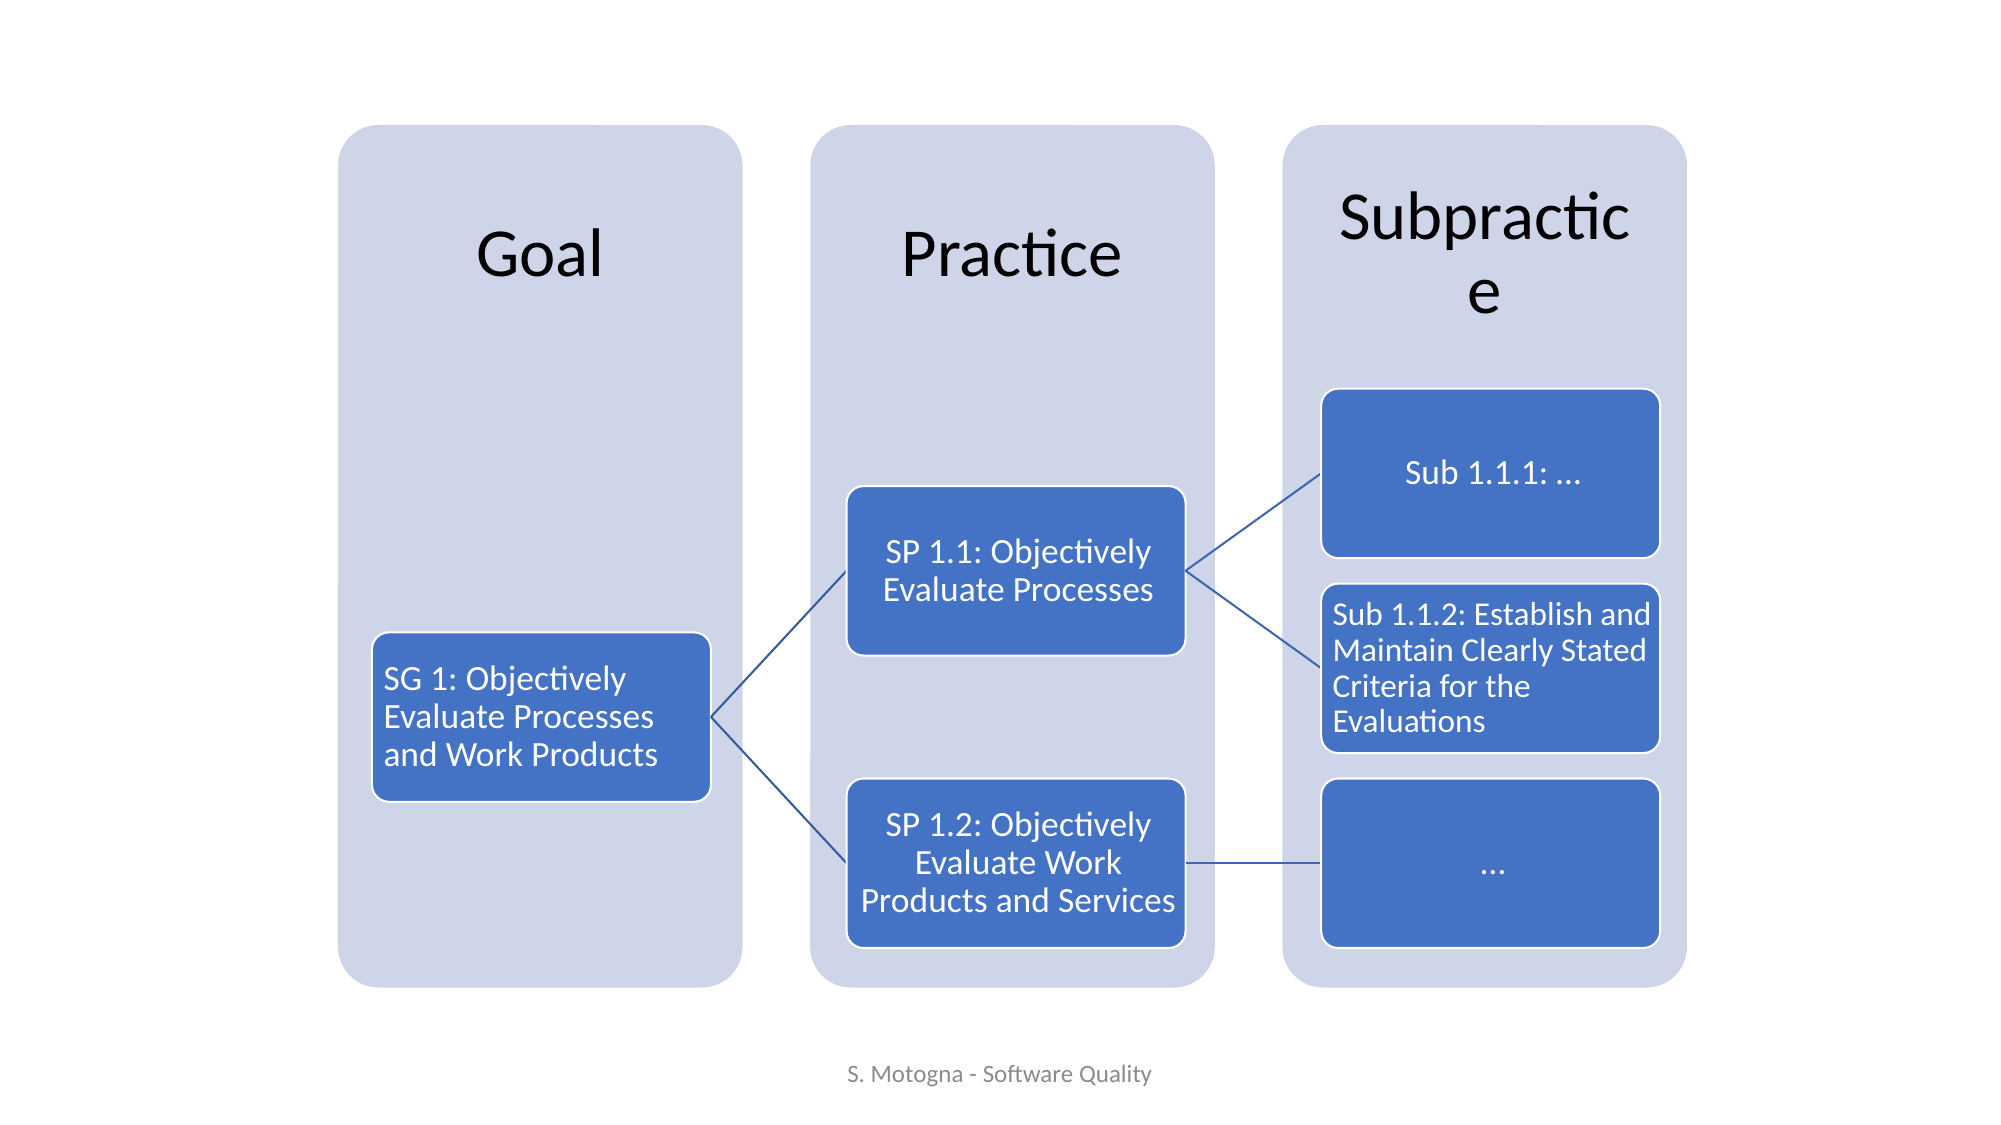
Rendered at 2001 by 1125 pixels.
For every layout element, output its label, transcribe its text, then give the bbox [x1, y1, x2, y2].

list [337, 124, 1688, 988]
footer S. Motogna - Software Quality [662, 1042, 1338, 1103]
